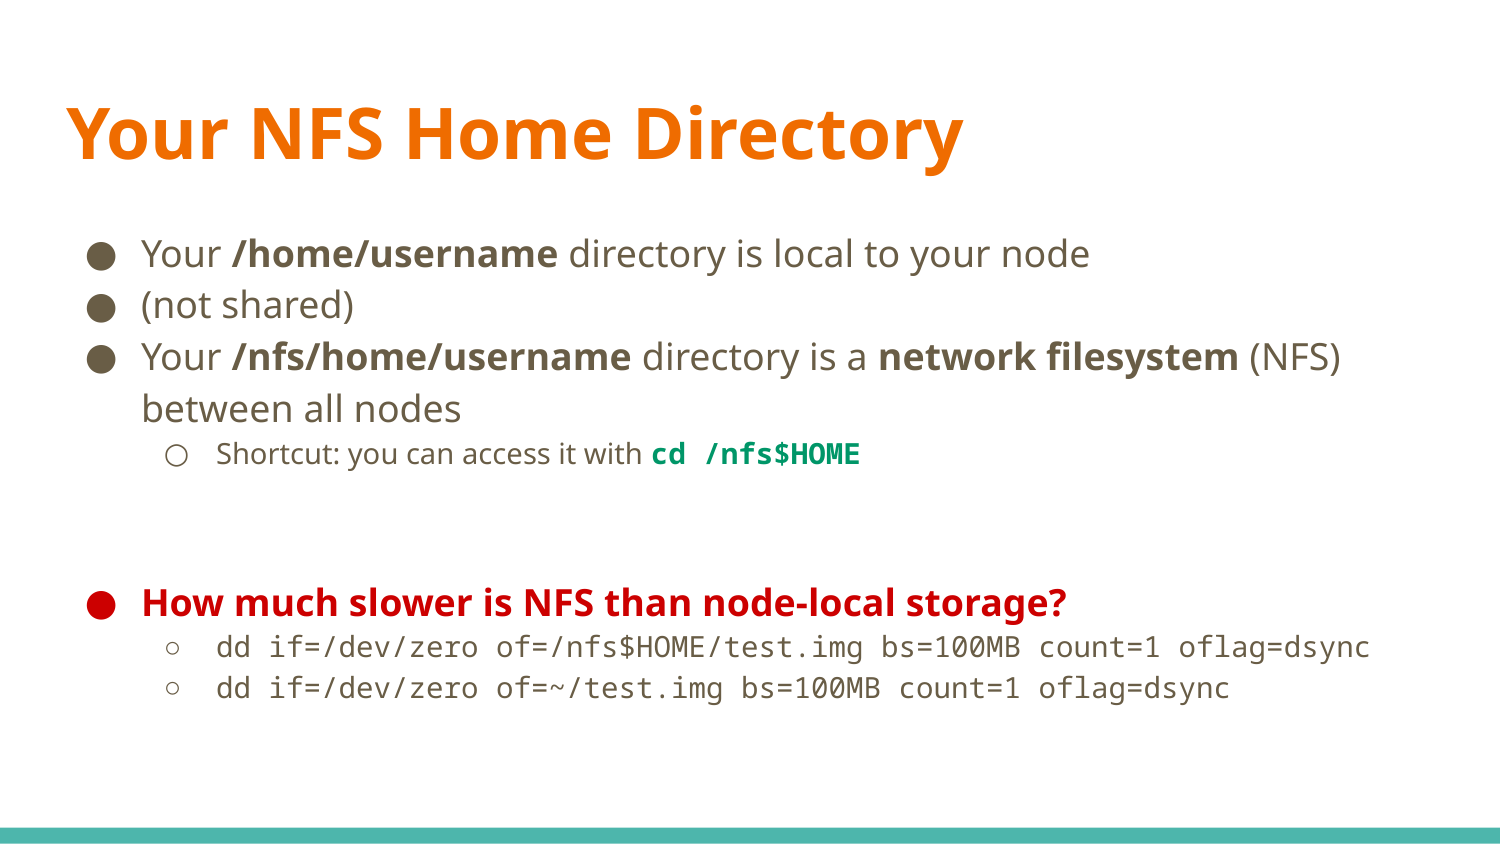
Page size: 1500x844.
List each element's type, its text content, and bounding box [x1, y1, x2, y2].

list Your /home/username directory is local to your node (not shared) Your /nfs/home/username directory is a network filesystem (NFS) between all nodes Shortcut: you can access it with cd /nfs$HOME How much slower is NFS than node-local storage? dd if=/dev/zero of=/nfs$HOME/test.img bs=100MB count=1 oflag=dsync dd if=/dev/zero of=~/test.img bs=100MB count=1 oflag=dsync [51, 207, 1449, 750]
title Your NFS Home Directory [51, 72, 1449, 189]
